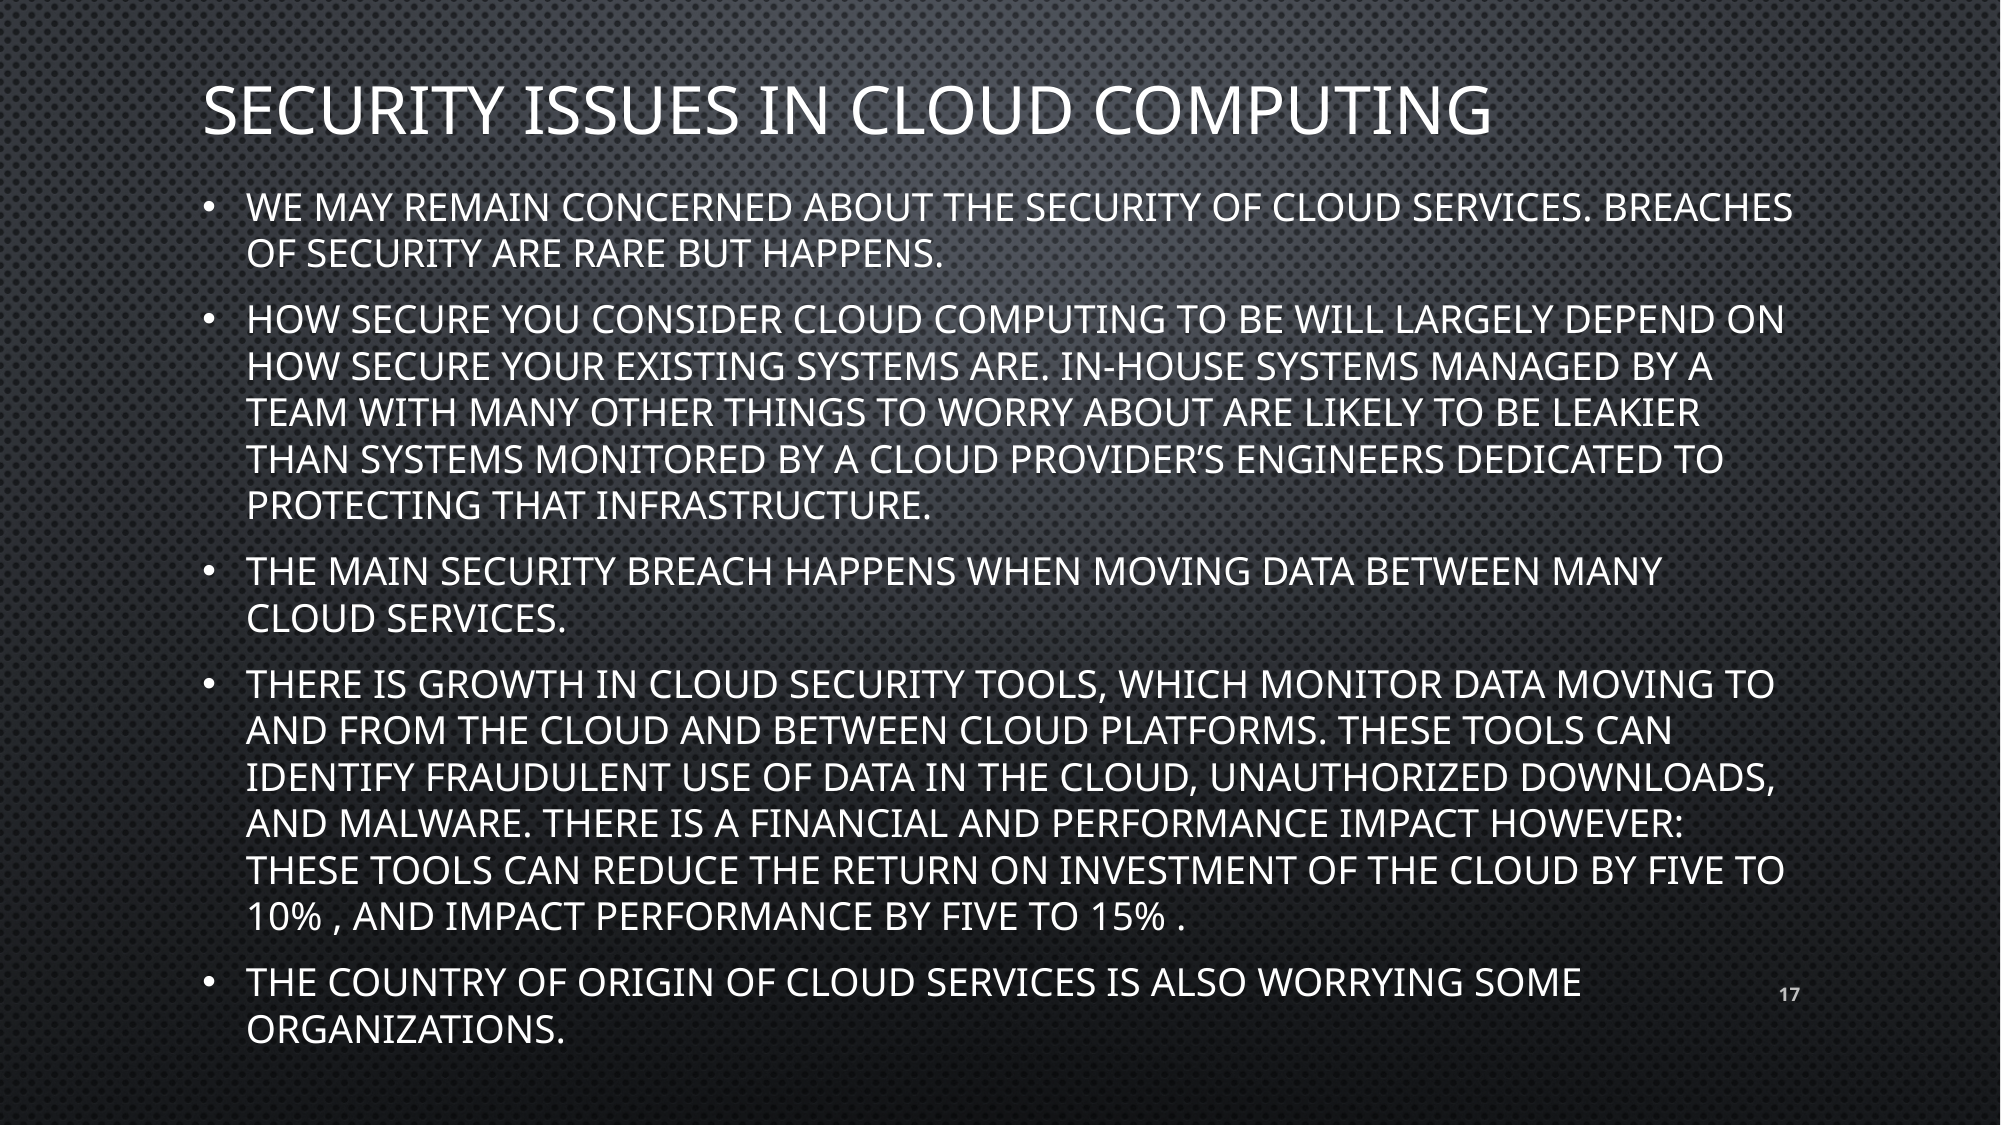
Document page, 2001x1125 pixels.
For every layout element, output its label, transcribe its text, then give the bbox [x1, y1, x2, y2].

slide_number 17 [1724, 965, 1816, 1025]
title Security issues in cloud computing [187, 39, 1813, 174]
list We may remain concerned about the security of cloud services. breaches of security are rare but happens. How secure you consider cloud computing to be will largely depend on how secure your existing systems are. In-house systems managed by a team with many other things to worry about are likely to be leakier than systems monitored by a cloud provider’s engineers dedicated to protecting that infrastructure. The main security breach happens when moving data between many cloud services. There is growth in cloud security tools, which monitor data moving to and from the cloud and between cloud platforms. These tools can identify fraudulent use of data in the cloud, unauthorized downloads, and malware. There is a financial and performance impact however: these tools can reduce the return on investment of the cloud by five to 10% , and impact performance by five to 15% . The country of origin of cloud services is also worrying some organizations. [187, 174, 1813, 1067]
